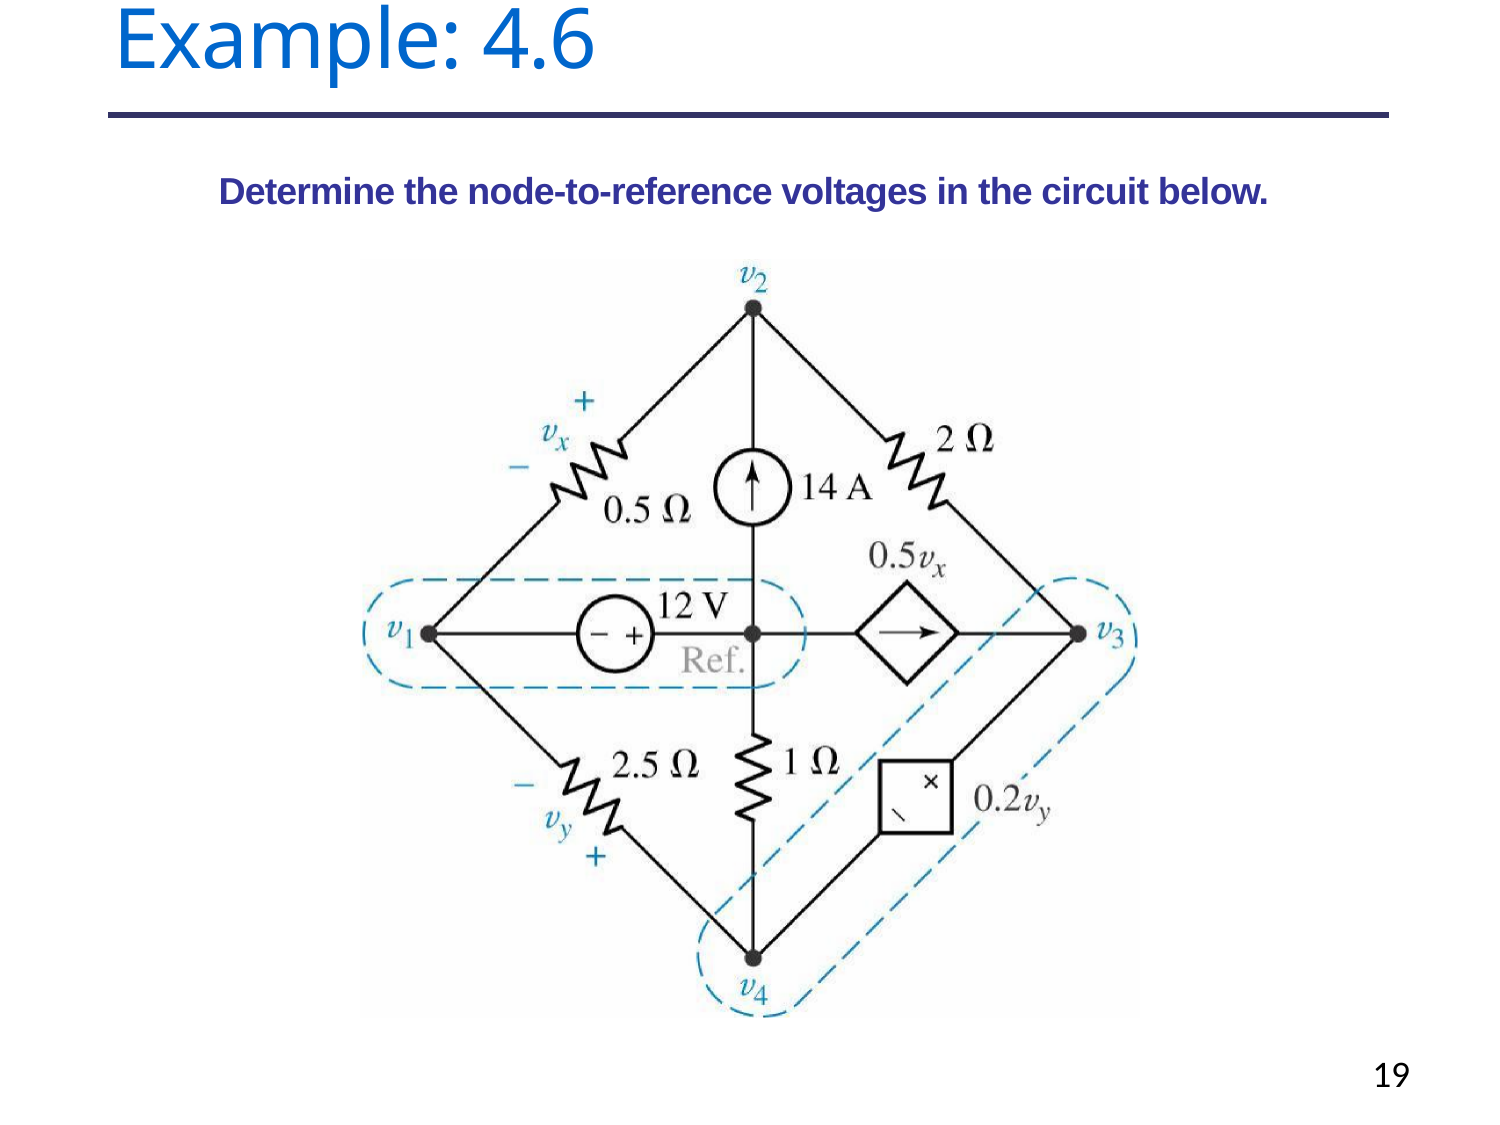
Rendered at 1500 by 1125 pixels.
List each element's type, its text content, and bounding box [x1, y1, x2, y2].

picture [359, 259, 1140, 1018]
list Example: 4.6 [16, 18, 1499, 118]
text_box 19 [1074, 1042, 1425, 1103]
list Determine the node-to-reference voltages in the circuit below. [10, 117, 1478, 260]
